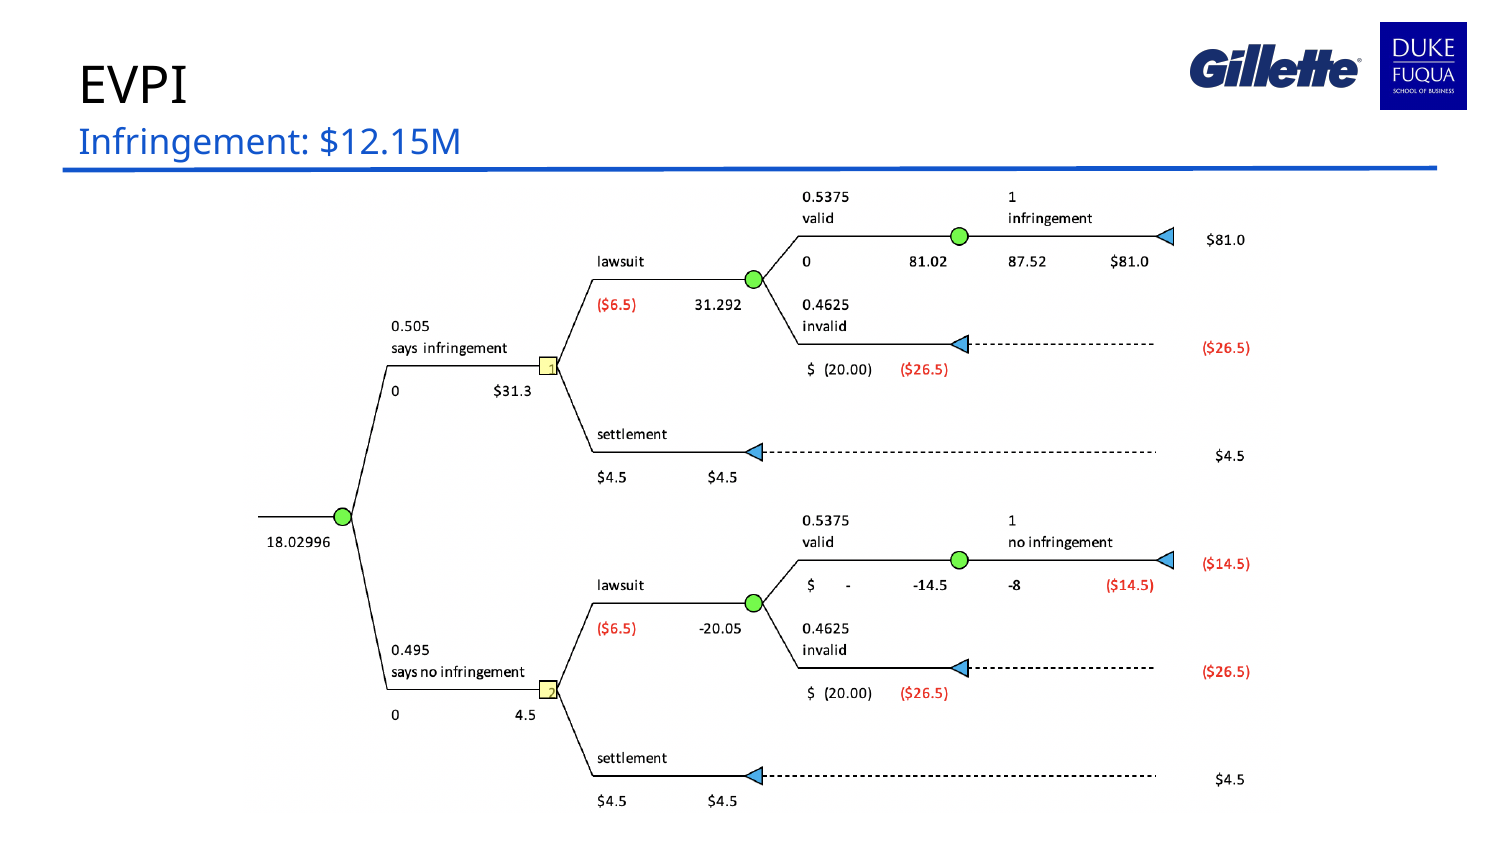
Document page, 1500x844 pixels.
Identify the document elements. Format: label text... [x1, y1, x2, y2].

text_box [62, 167, 1438, 171]
picture [1189, 40, 1362, 92]
text_box Infringement: $12.15M [63, 104, 1462, 171]
text_box EVPI [63, 36, 846, 104]
picture [1380, 22, 1467, 110]
picture [242, 187, 1281, 813]
